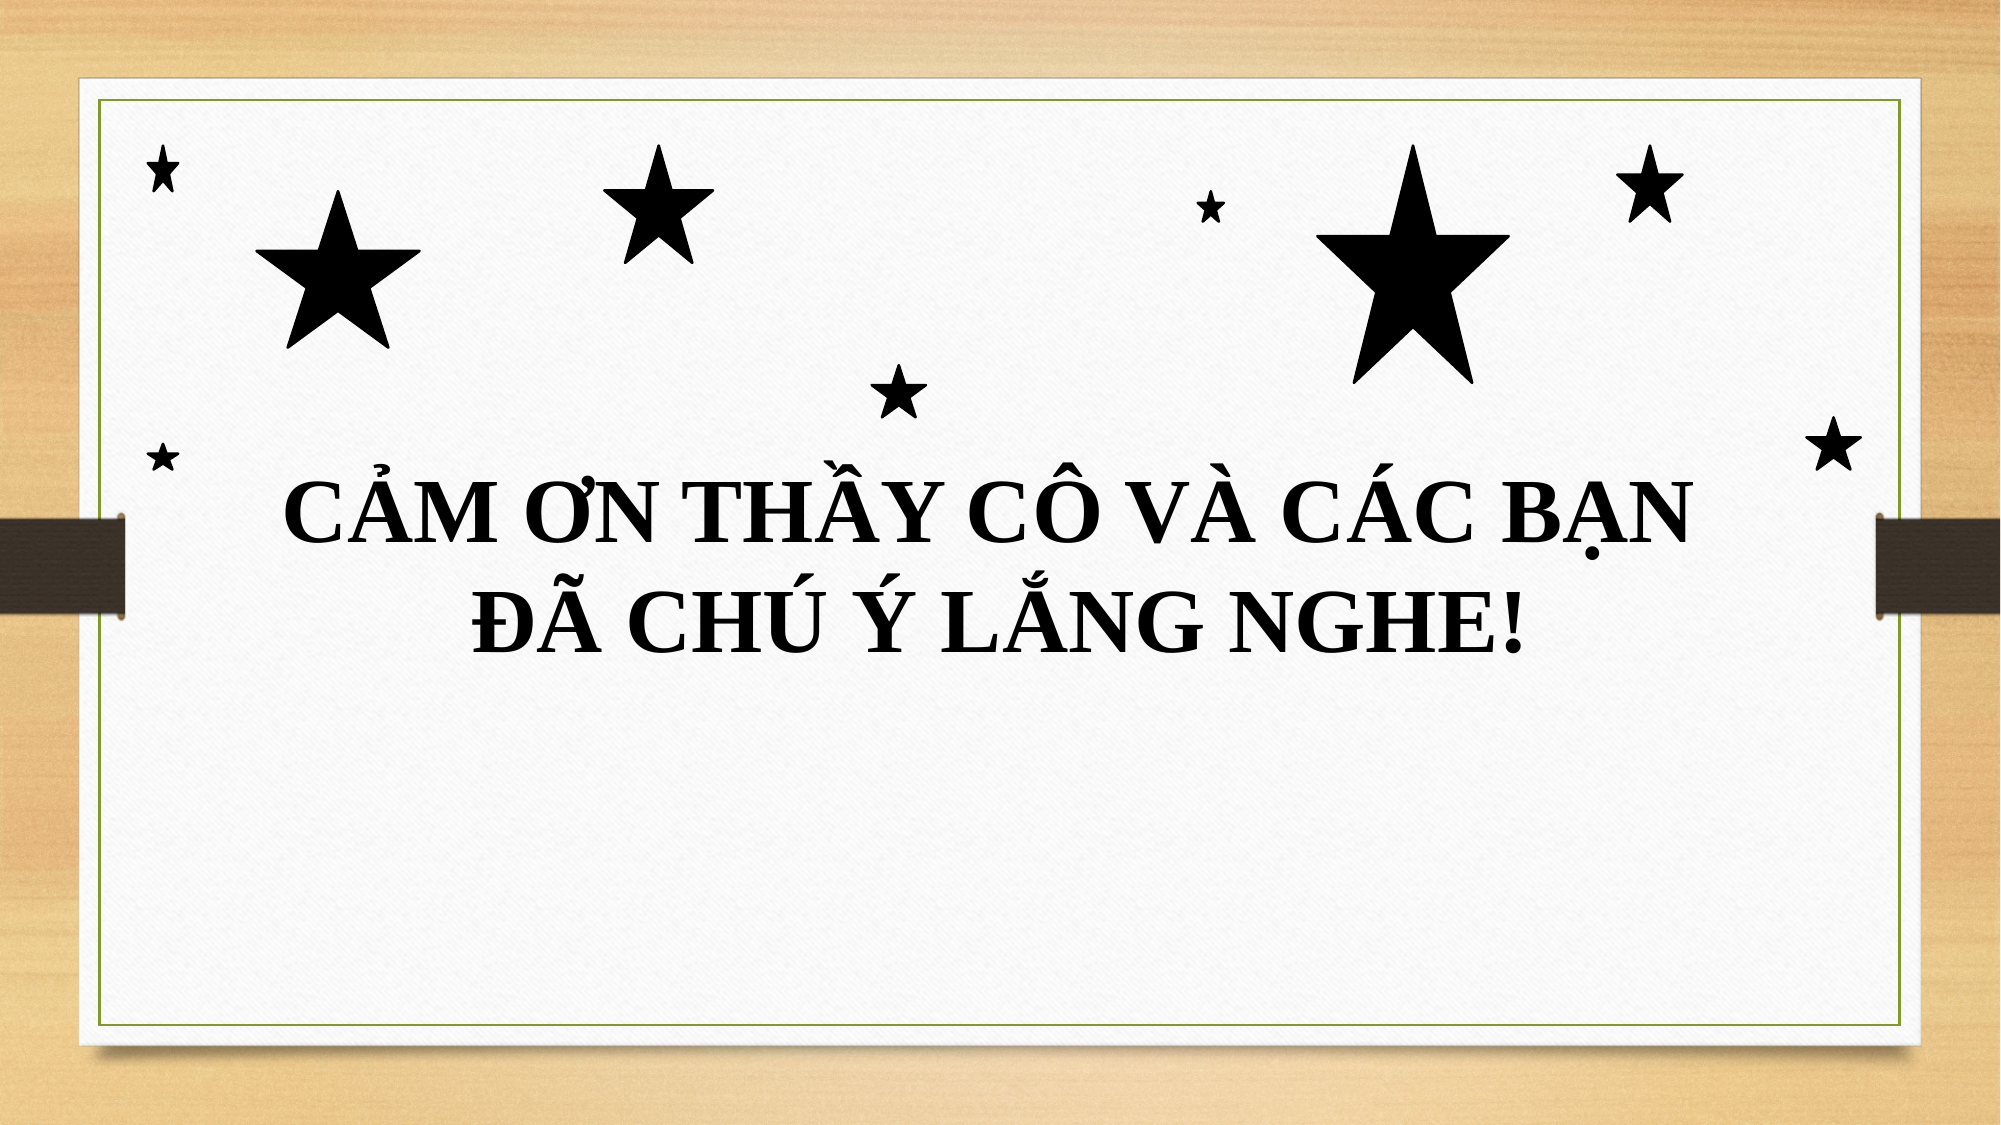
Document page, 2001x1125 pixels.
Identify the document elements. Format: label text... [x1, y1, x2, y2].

picture [0, 0, 2001, 1125]
text_box [1616, 144, 1684, 223]
text_box [255, 189, 421, 349]
text_box [146, 144, 180, 193]
text_box [146, 442, 180, 471]
text_box [1316, 144, 1510, 384]
text_box CẢM ƠN THẦY CÔ VÀ CÁC BẠN ĐÃ CHÚ Ý LẮNG NGHE! [125, 443, 1875, 679]
text_box [1805, 416, 1862, 471]
text_box [603, 144, 715, 264]
text_box [870, 363, 928, 419]
text_box [1196, 189, 1226, 223]
